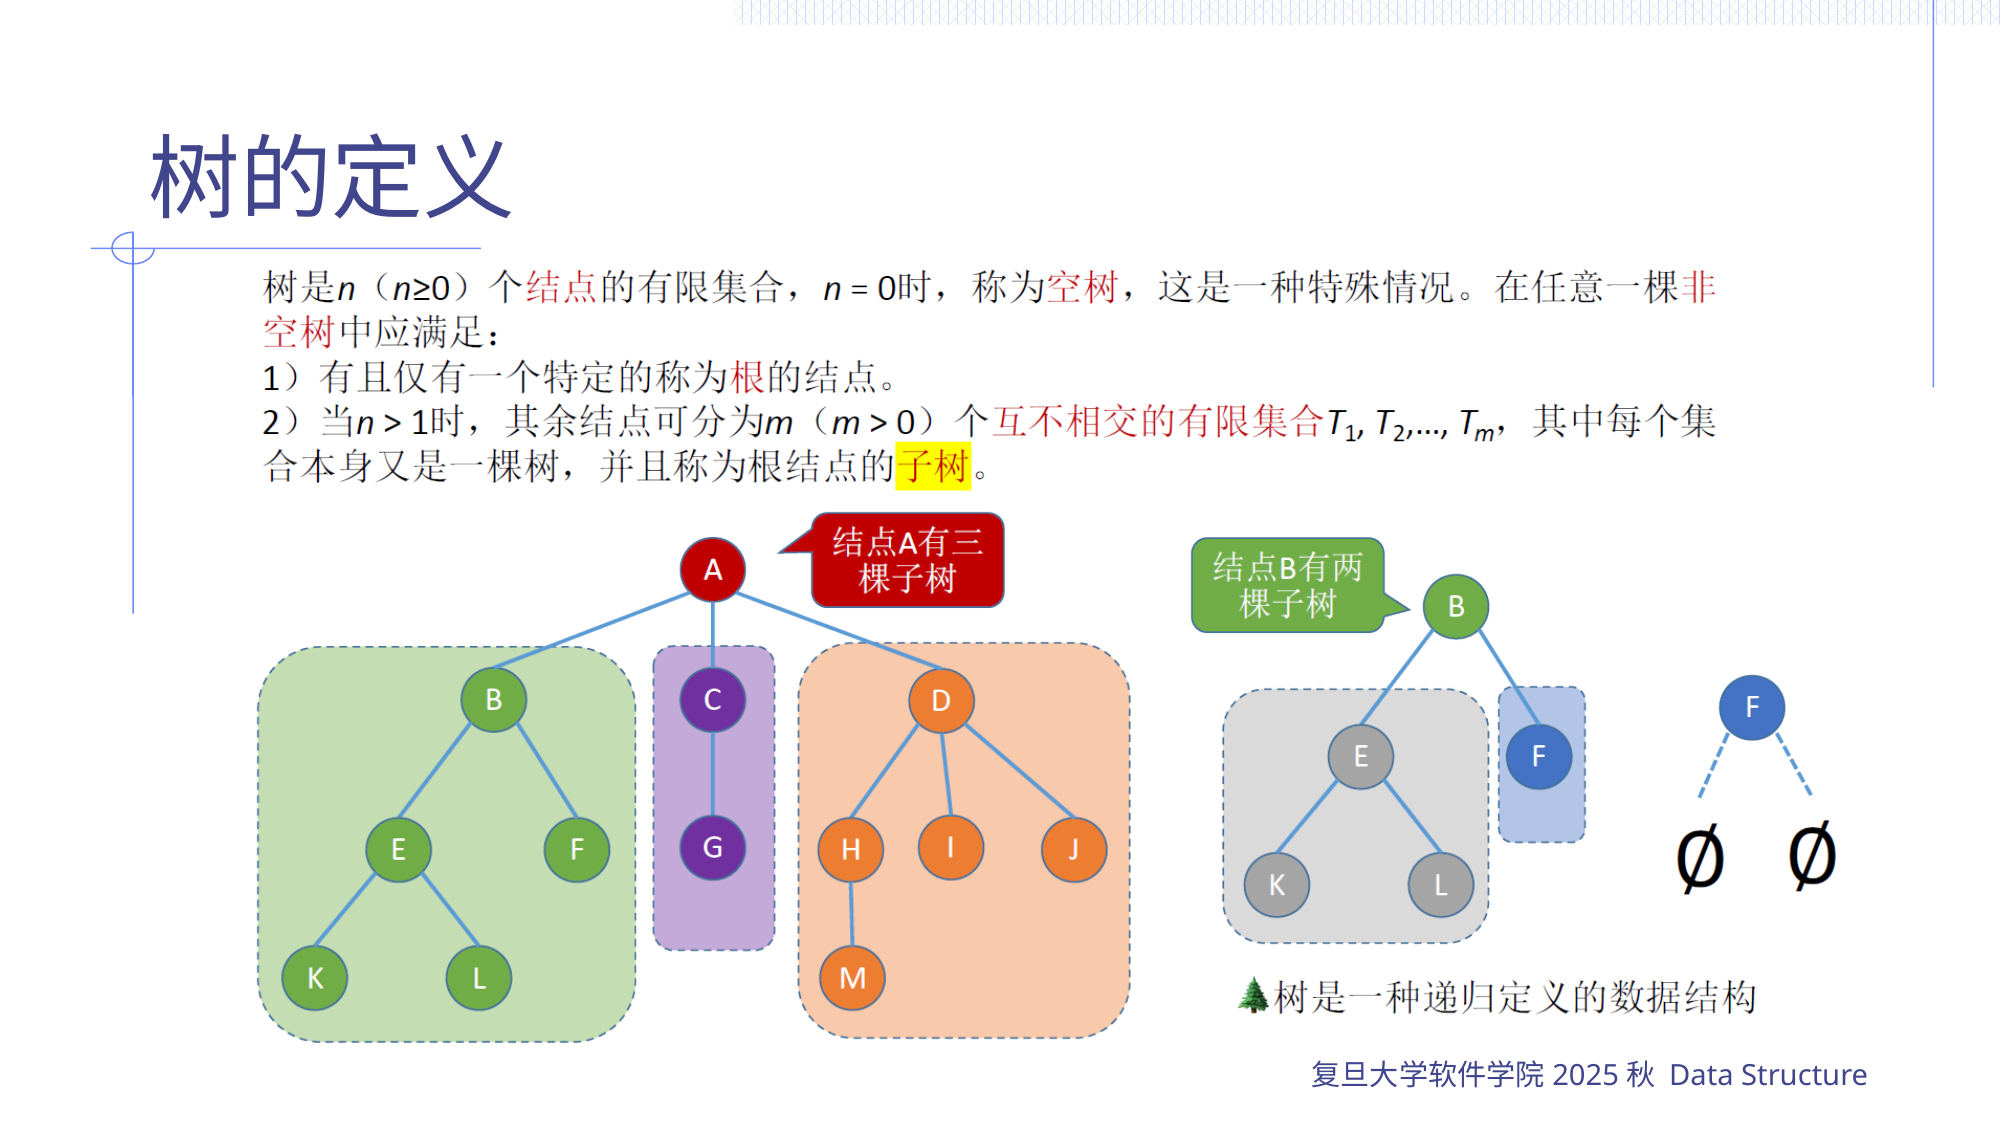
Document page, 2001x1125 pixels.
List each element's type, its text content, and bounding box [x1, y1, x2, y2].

title 树的定义 [133, 50, 1834, 238]
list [206, 255, 1861, 1045]
